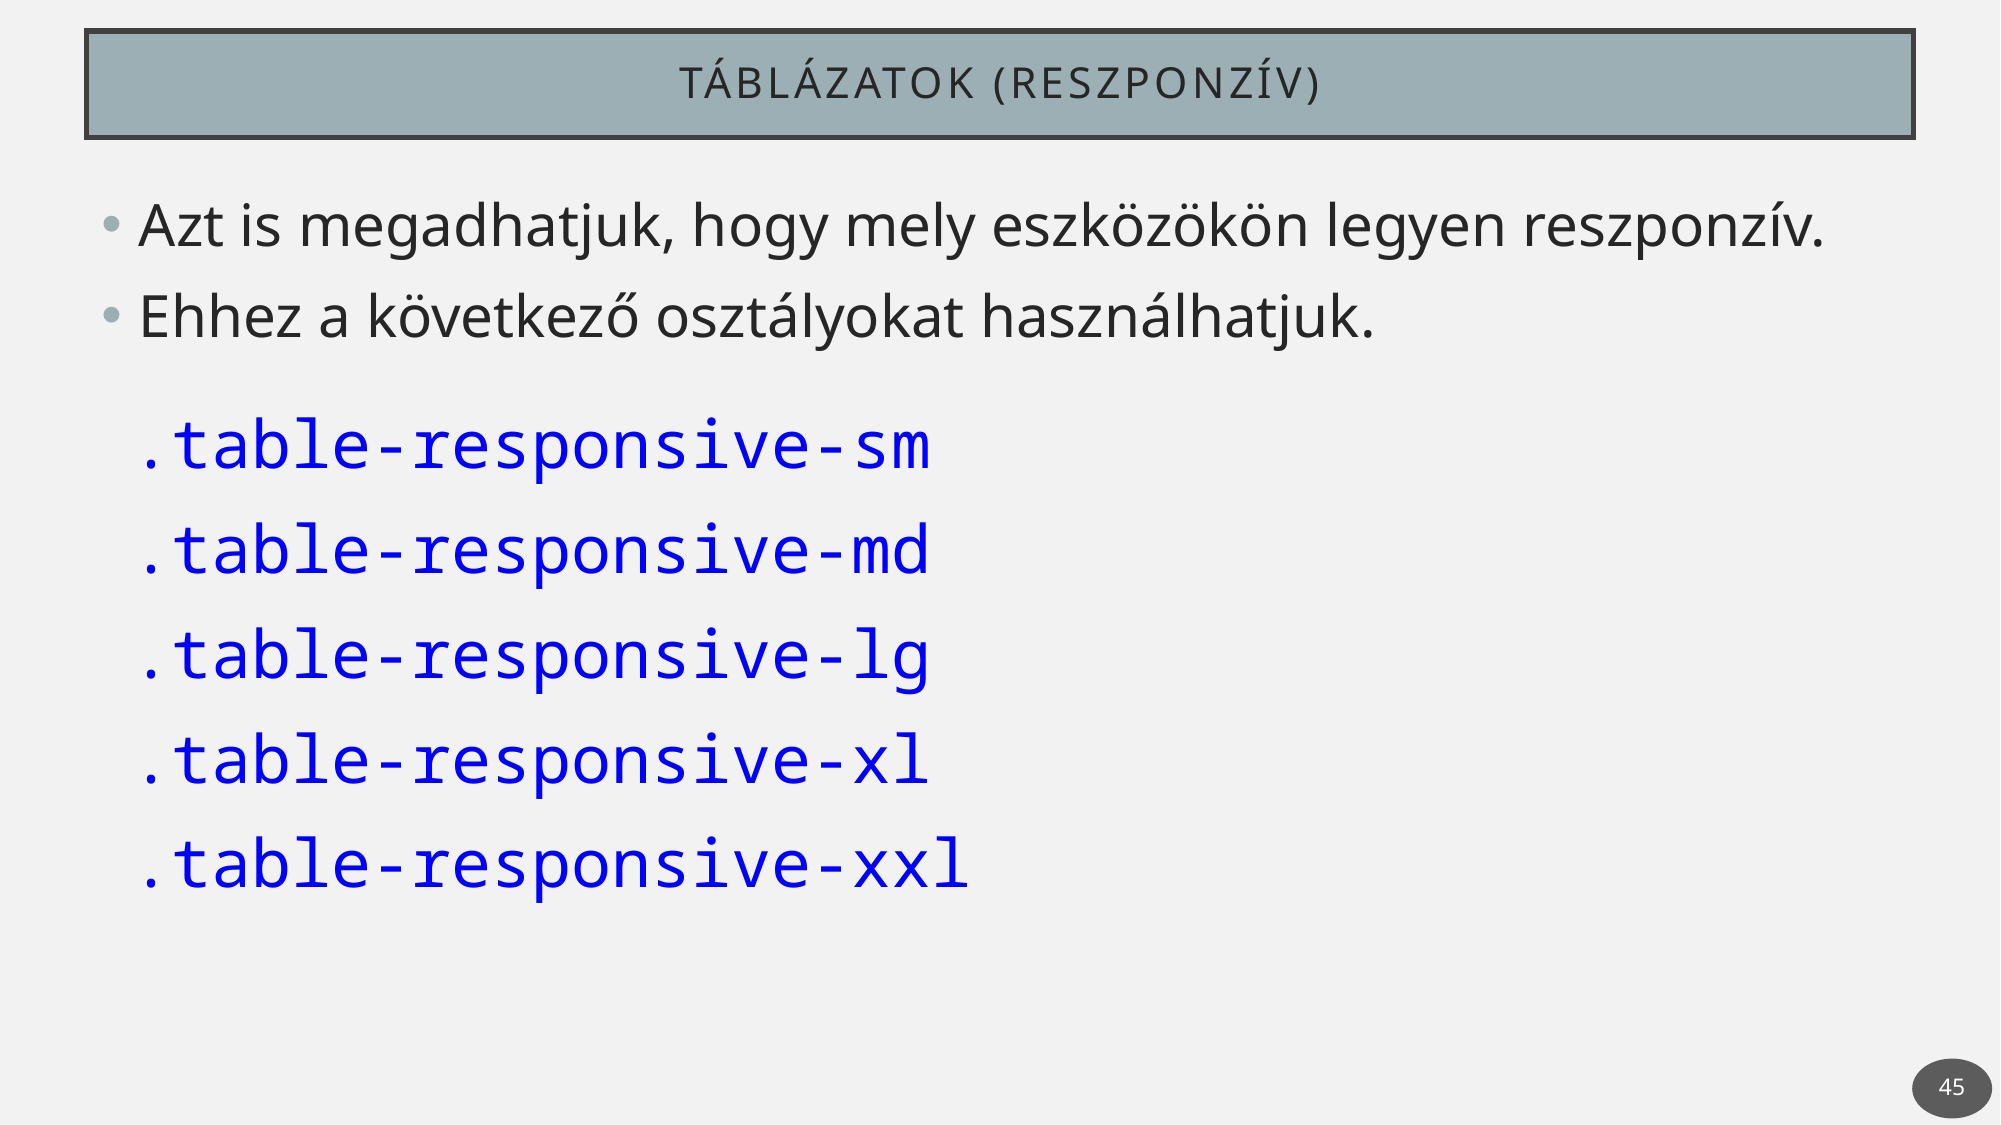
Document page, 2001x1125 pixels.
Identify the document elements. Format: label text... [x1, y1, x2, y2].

list Azt is megadhatjuk, hogy mely eszközökön legyen reszponzív. Ehhez a következő osztályokat használhatjuk. [86, 181, 1914, 1047]
text_box .table-responsive-sm .table-responsive-md .table-responsive-lg .table-responsive-xl .table-responsive-xxl [116, 394, 1261, 909]
title Táblázatok (reszponzív) [84, 28, 1916, 140]
slide_number 45 [1912, 1058, 1993, 1119]
